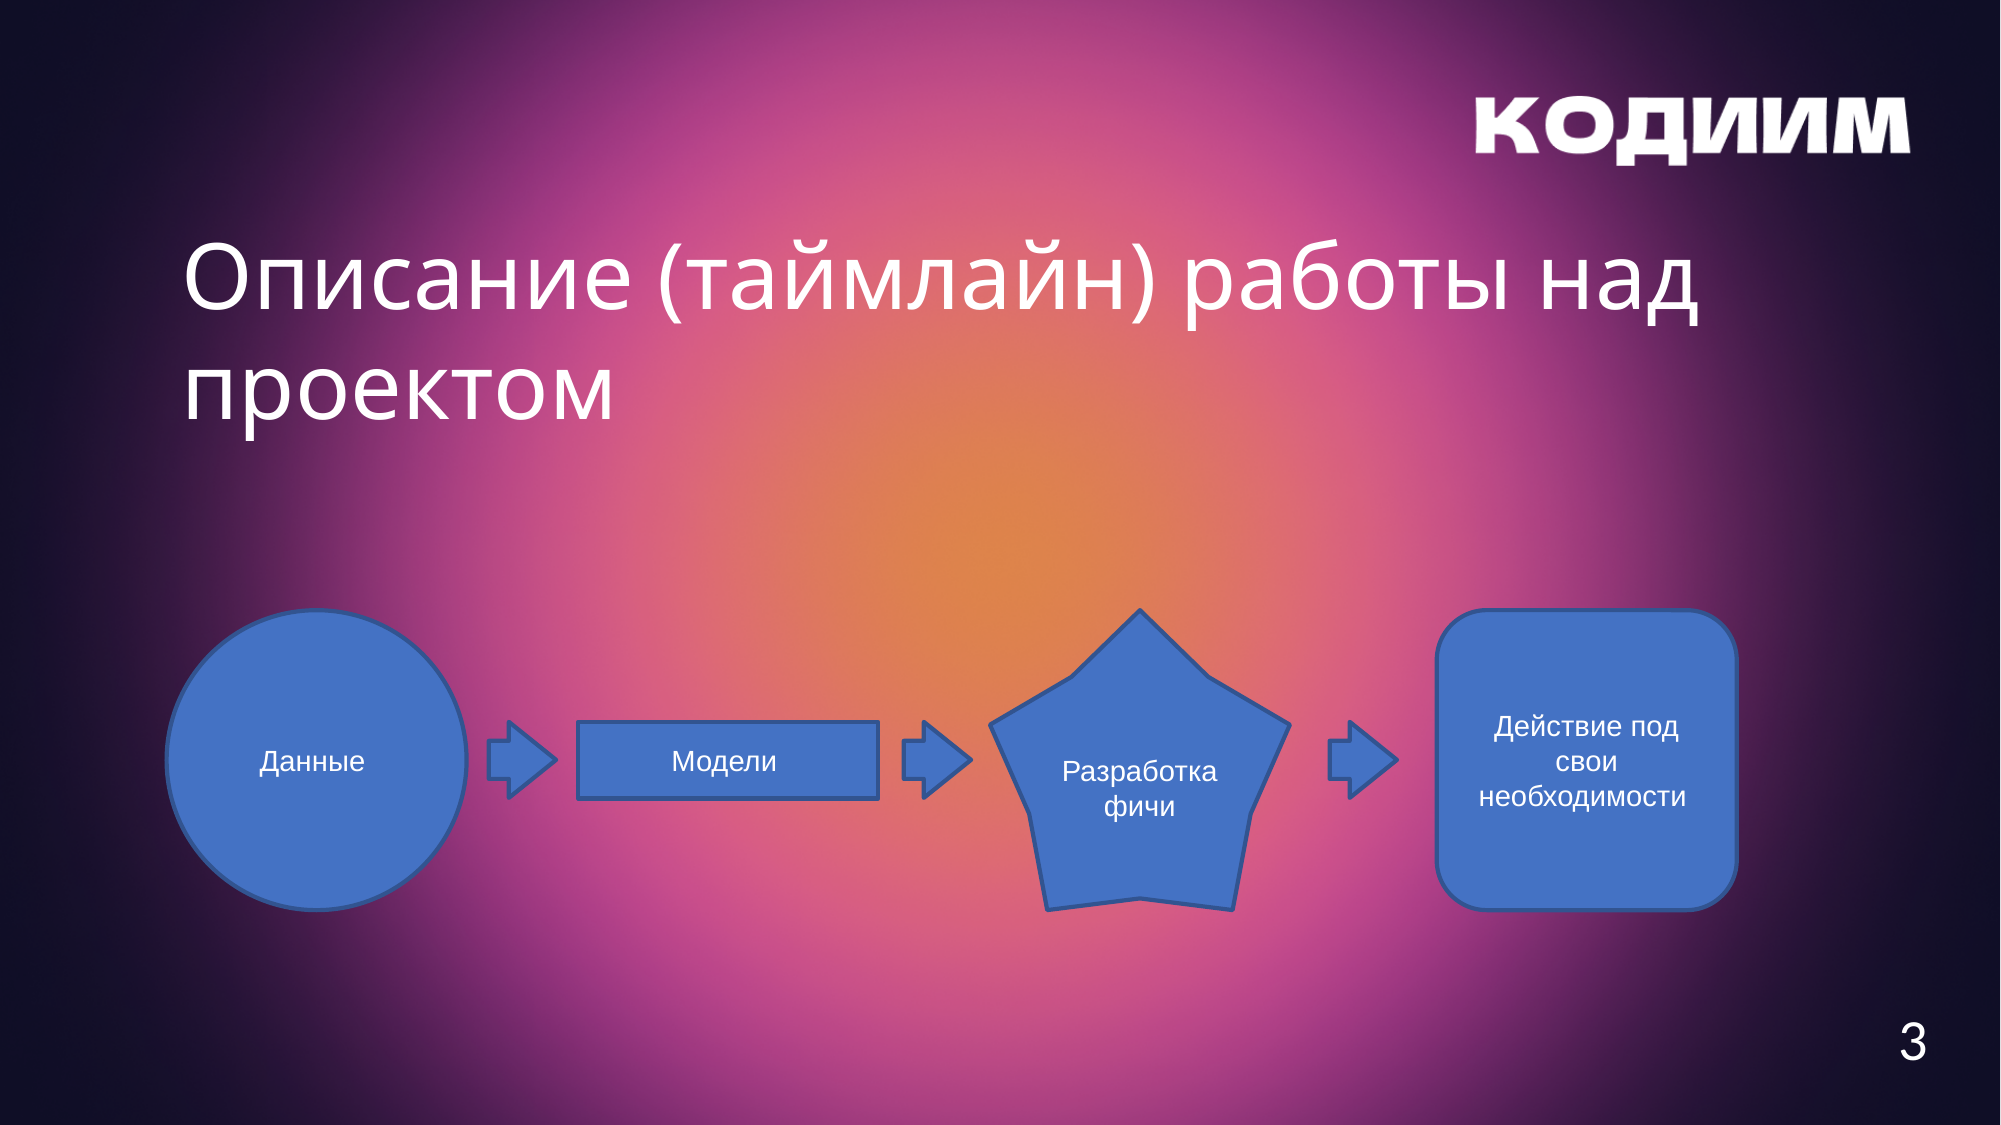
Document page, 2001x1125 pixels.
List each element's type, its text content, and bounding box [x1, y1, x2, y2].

text_box Данные [164, 608, 469, 913]
text_box Разработка фичи [988, 608, 1292, 913]
picture [0, 0, 2001, 1125]
text_box Описание (таймлайн) работы над проектом [166, 210, 1737, 446]
text_box Модели [576, 720, 880, 801]
text_box [901, 719, 974, 800]
text_box [486, 719, 559, 800]
text_box 3 [1883, 987, 1961, 1088]
text_box [1327, 719, 1400, 800]
text_box Действие под свои необходимости [1434, 608, 1739, 913]
